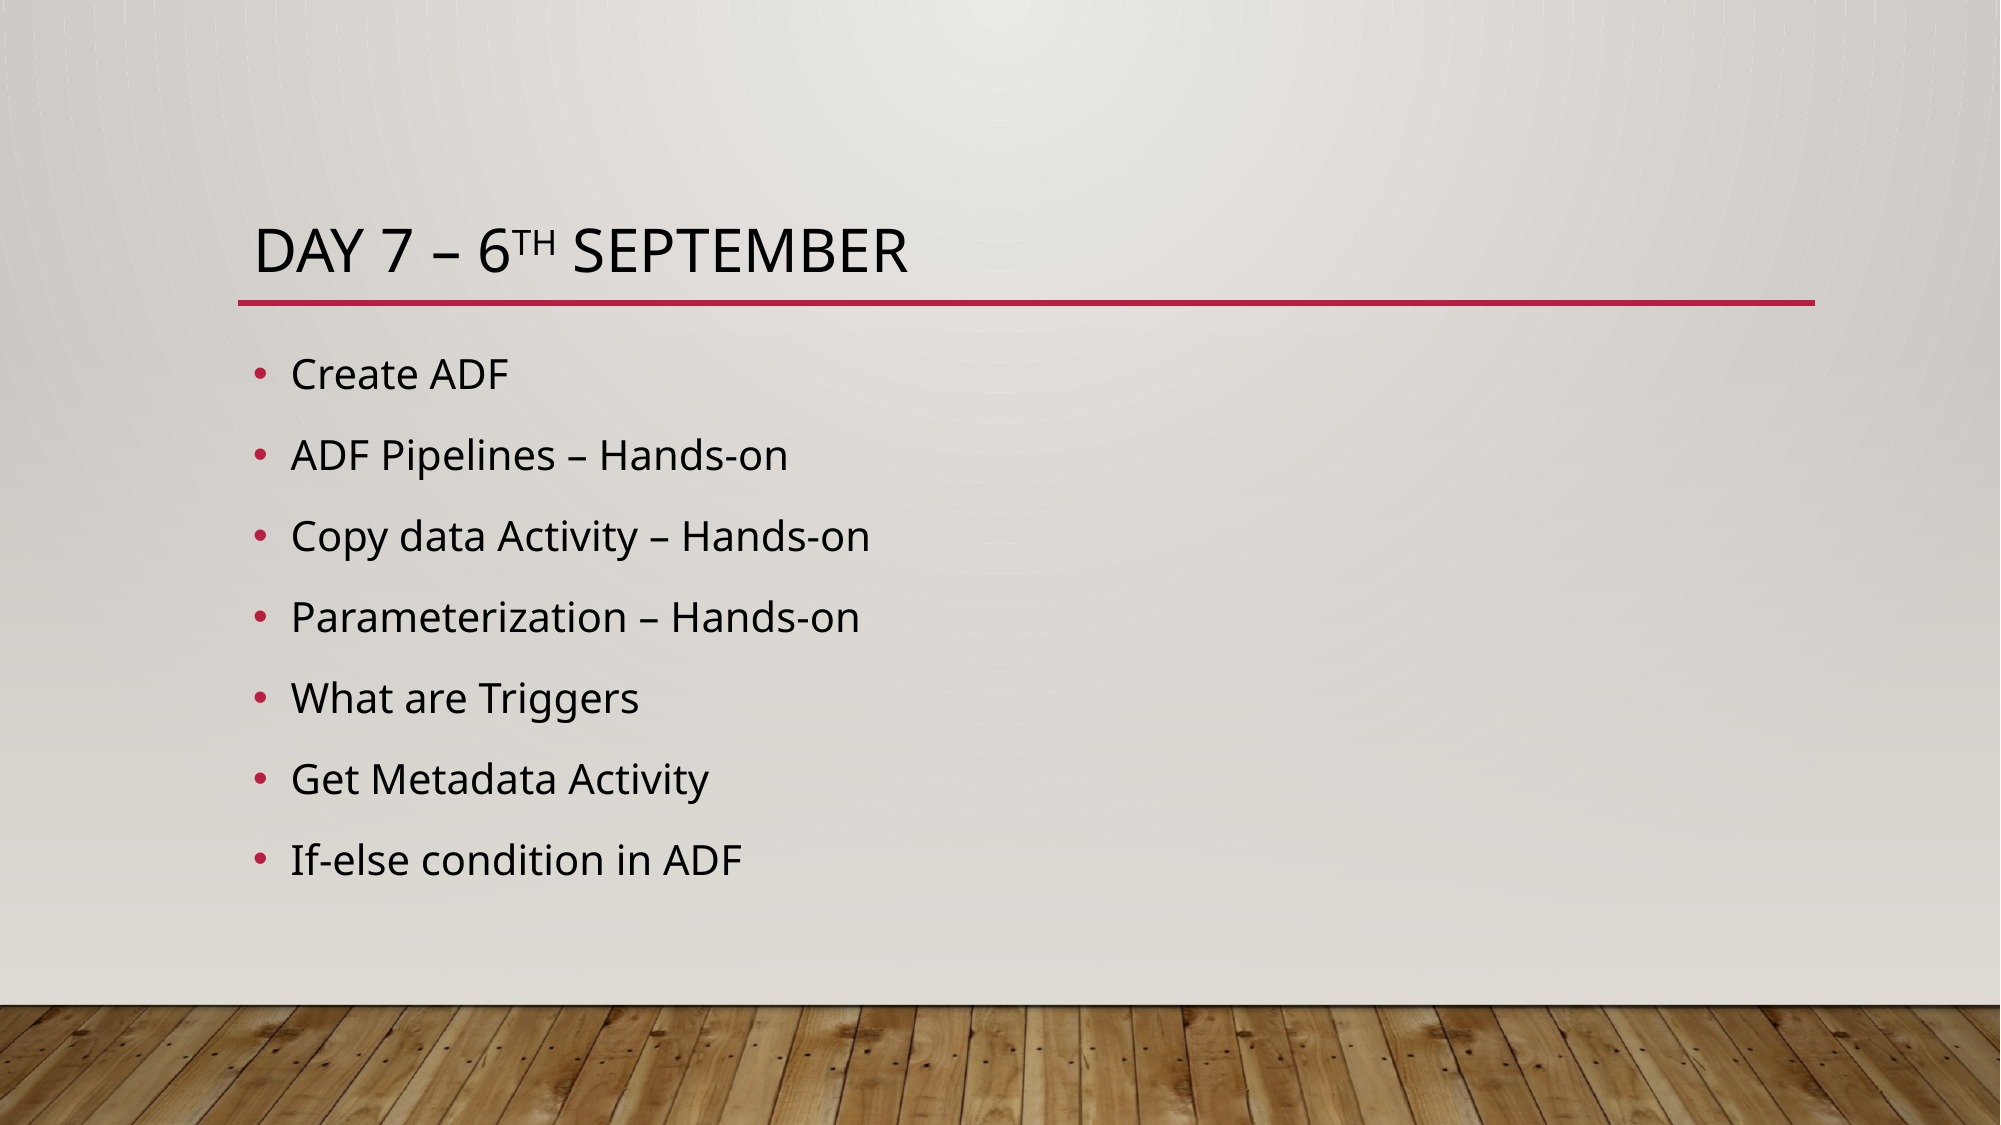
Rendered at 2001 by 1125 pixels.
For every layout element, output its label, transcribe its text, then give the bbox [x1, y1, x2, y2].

title Day 7 – 6th September [238, 213, 1814, 305]
list Create ADF ADF Pipelines – Hands-on Copy data Activity – Hands-on Parameterization – Hands-on What are Triggers Get Metadata Activity If-else condition in ADF [238, 330, 1814, 933]
picture [0, 1005, 2000, 1125]
